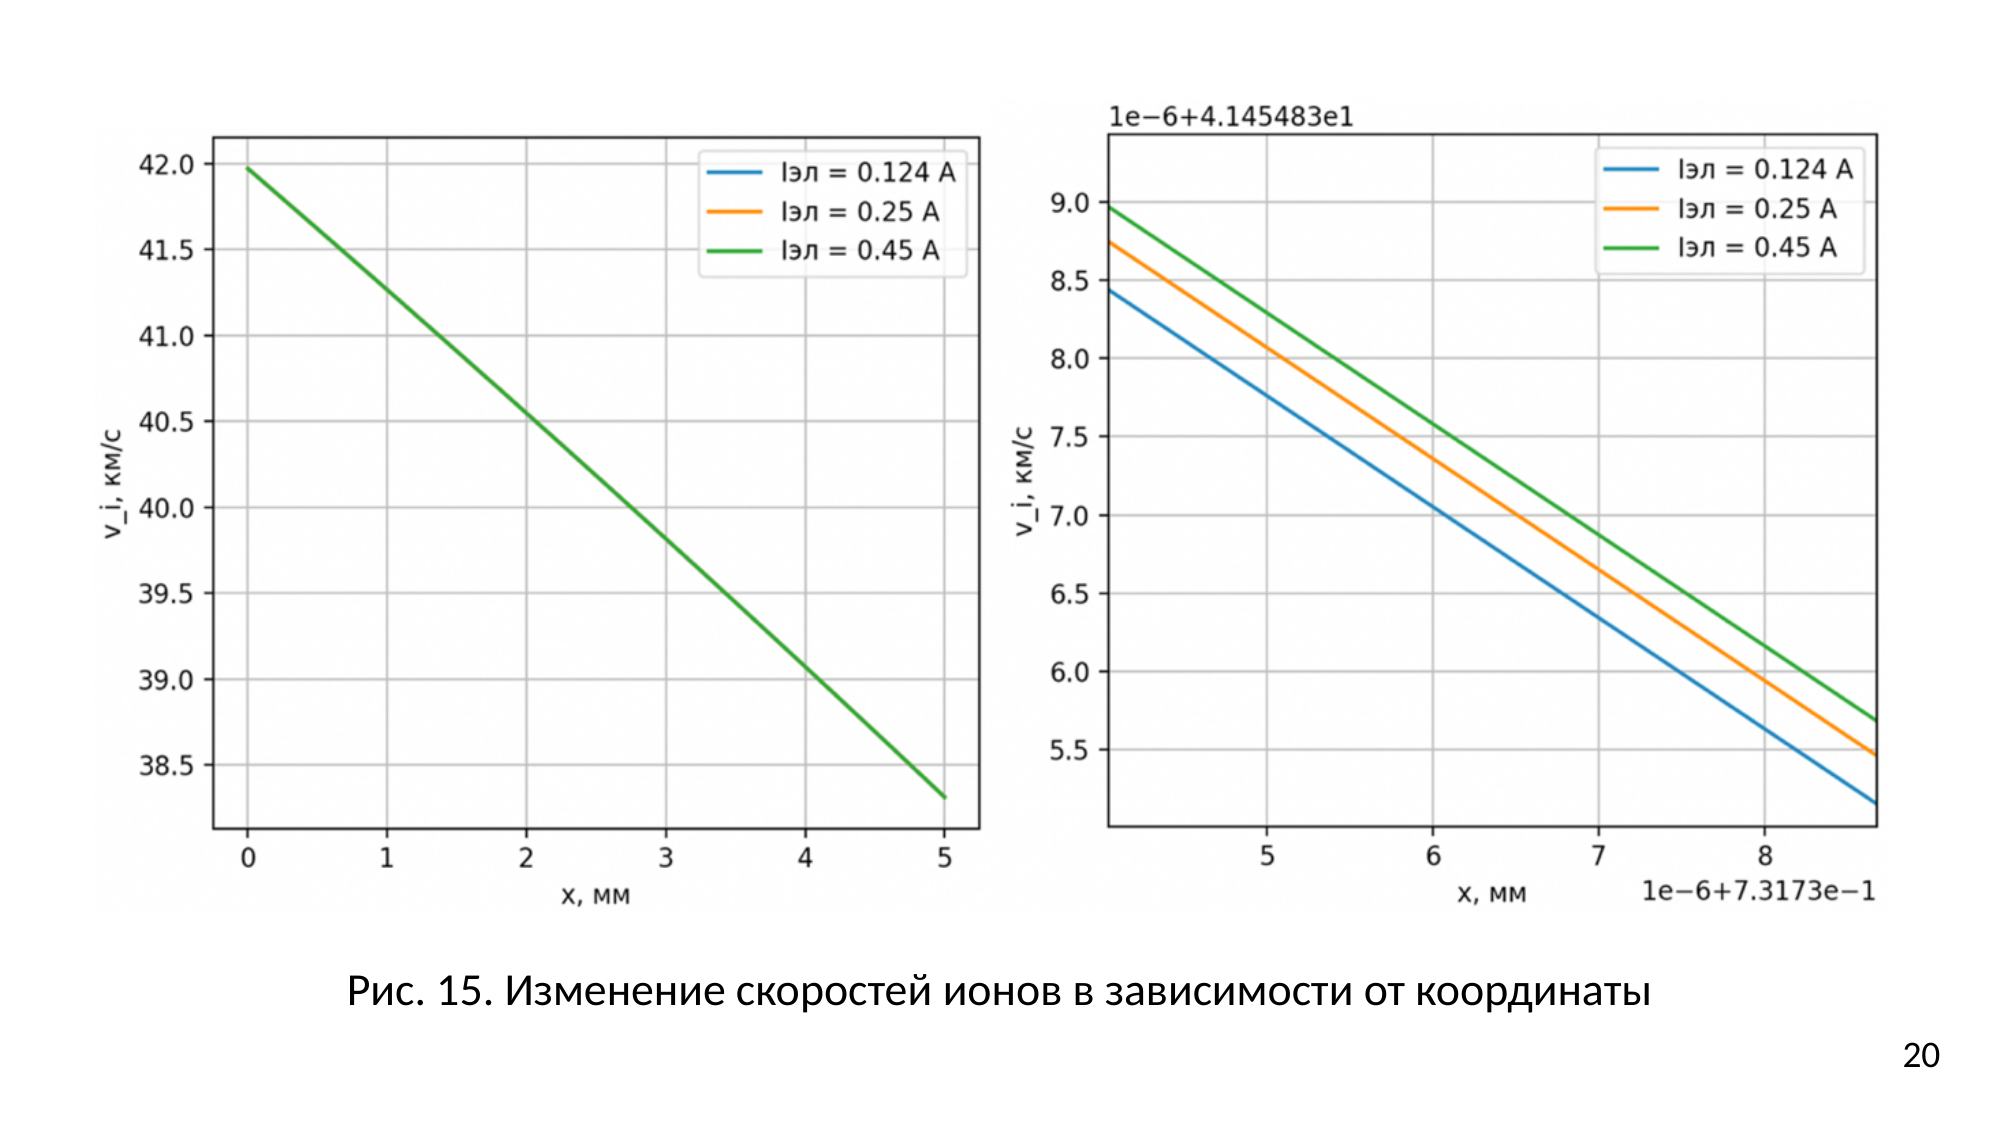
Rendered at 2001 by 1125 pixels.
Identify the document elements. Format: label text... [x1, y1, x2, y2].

text_box 20 [1887, 1022, 2000, 1125]
picture [93, 99, 1888, 911]
text_box Рис. 15. Изменение скоростей ионов в зависимости от координаты [332, 952, 1668, 1022]
